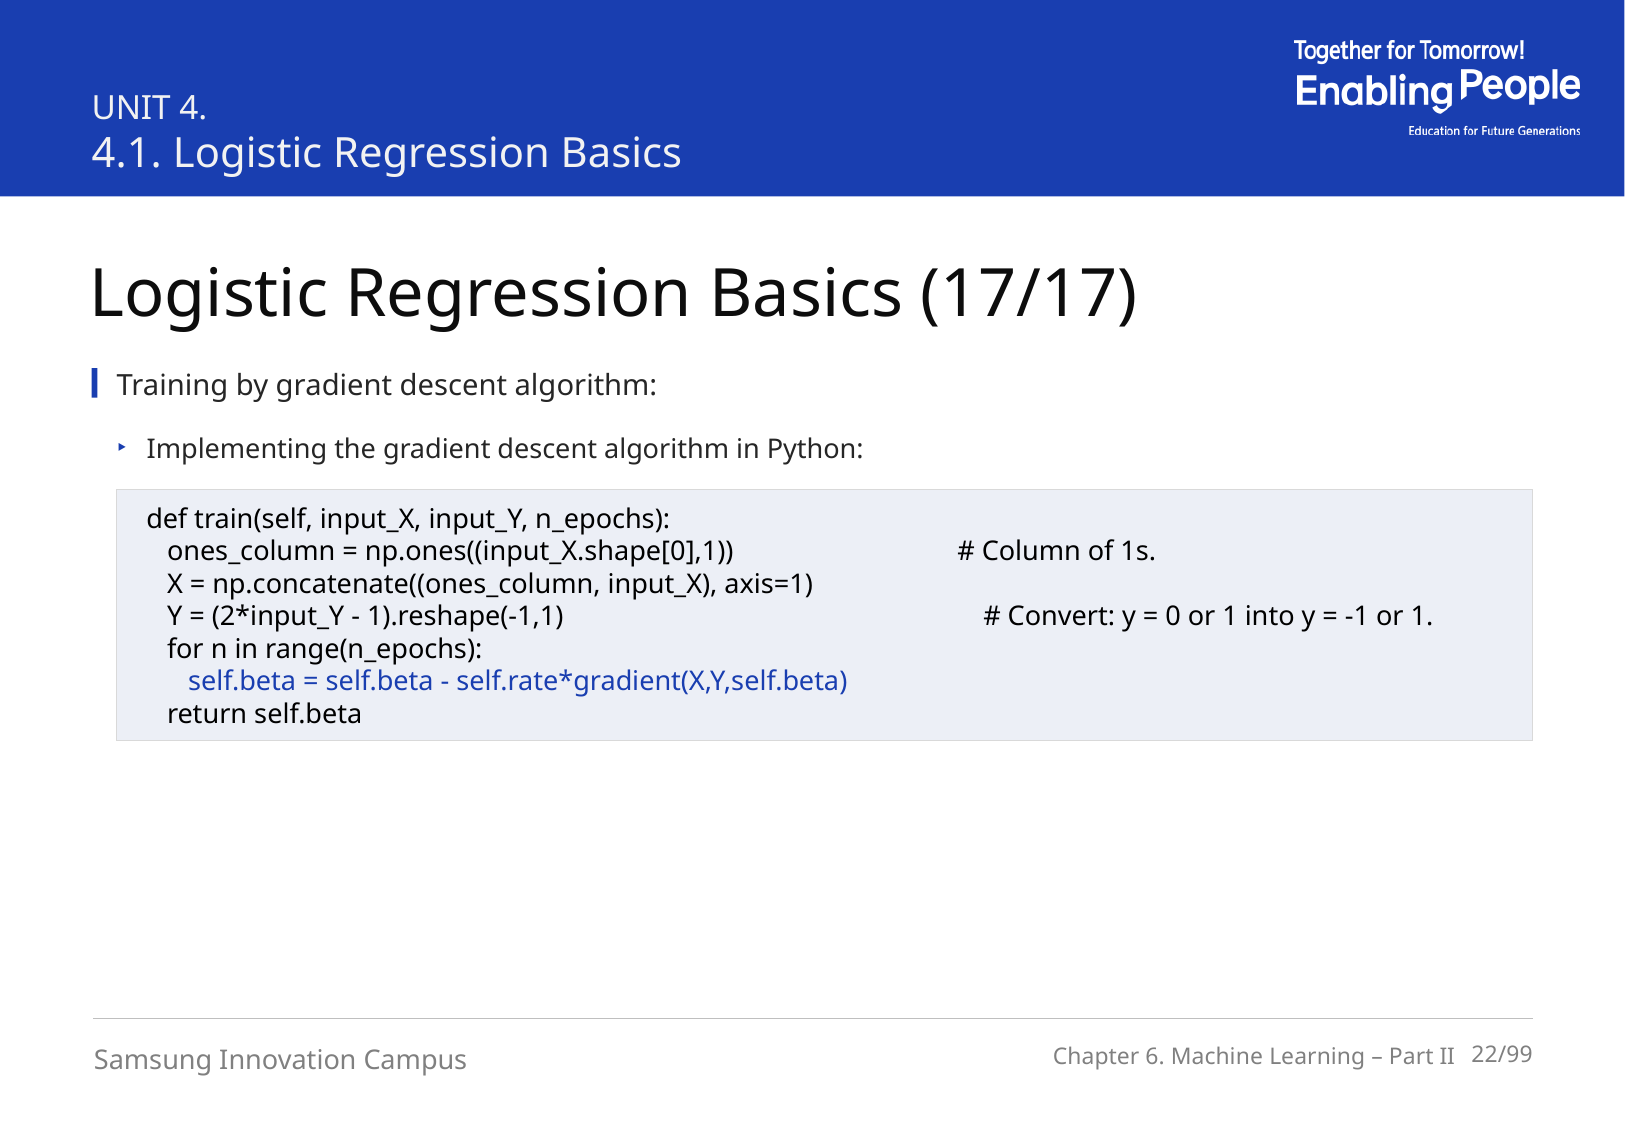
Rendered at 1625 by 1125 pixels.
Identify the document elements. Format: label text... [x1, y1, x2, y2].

text_box Logistic Regression Basics (17/17) [89, 249, 1534, 331]
text_box UNIT 4. 4.1. Logistic Regression Basics [91, 85, 1048, 177]
text_box def train(self, input_X, input_Y, n_epochs): ones_column = np.ones((input_X.shape[0],1)) # Column of 1s. X = np.concatenate((ones_column, input_X), axis=1) Y = (2*input_Y - 1).reshape(-1,1) # Convert: y = 0 or 1 into y = -1 or 1. for n in range(n_epochs): self.beta = self.beta - self.rate*gradient(X,Y,self.beta) return self.beta [116, 489, 1533, 741]
picture [1294, 40, 1580, 135]
text_box Implementing the gradient descent algorithm in Python: [116, 418, 1534, 477]
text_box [91, 366, 1533, 402]
